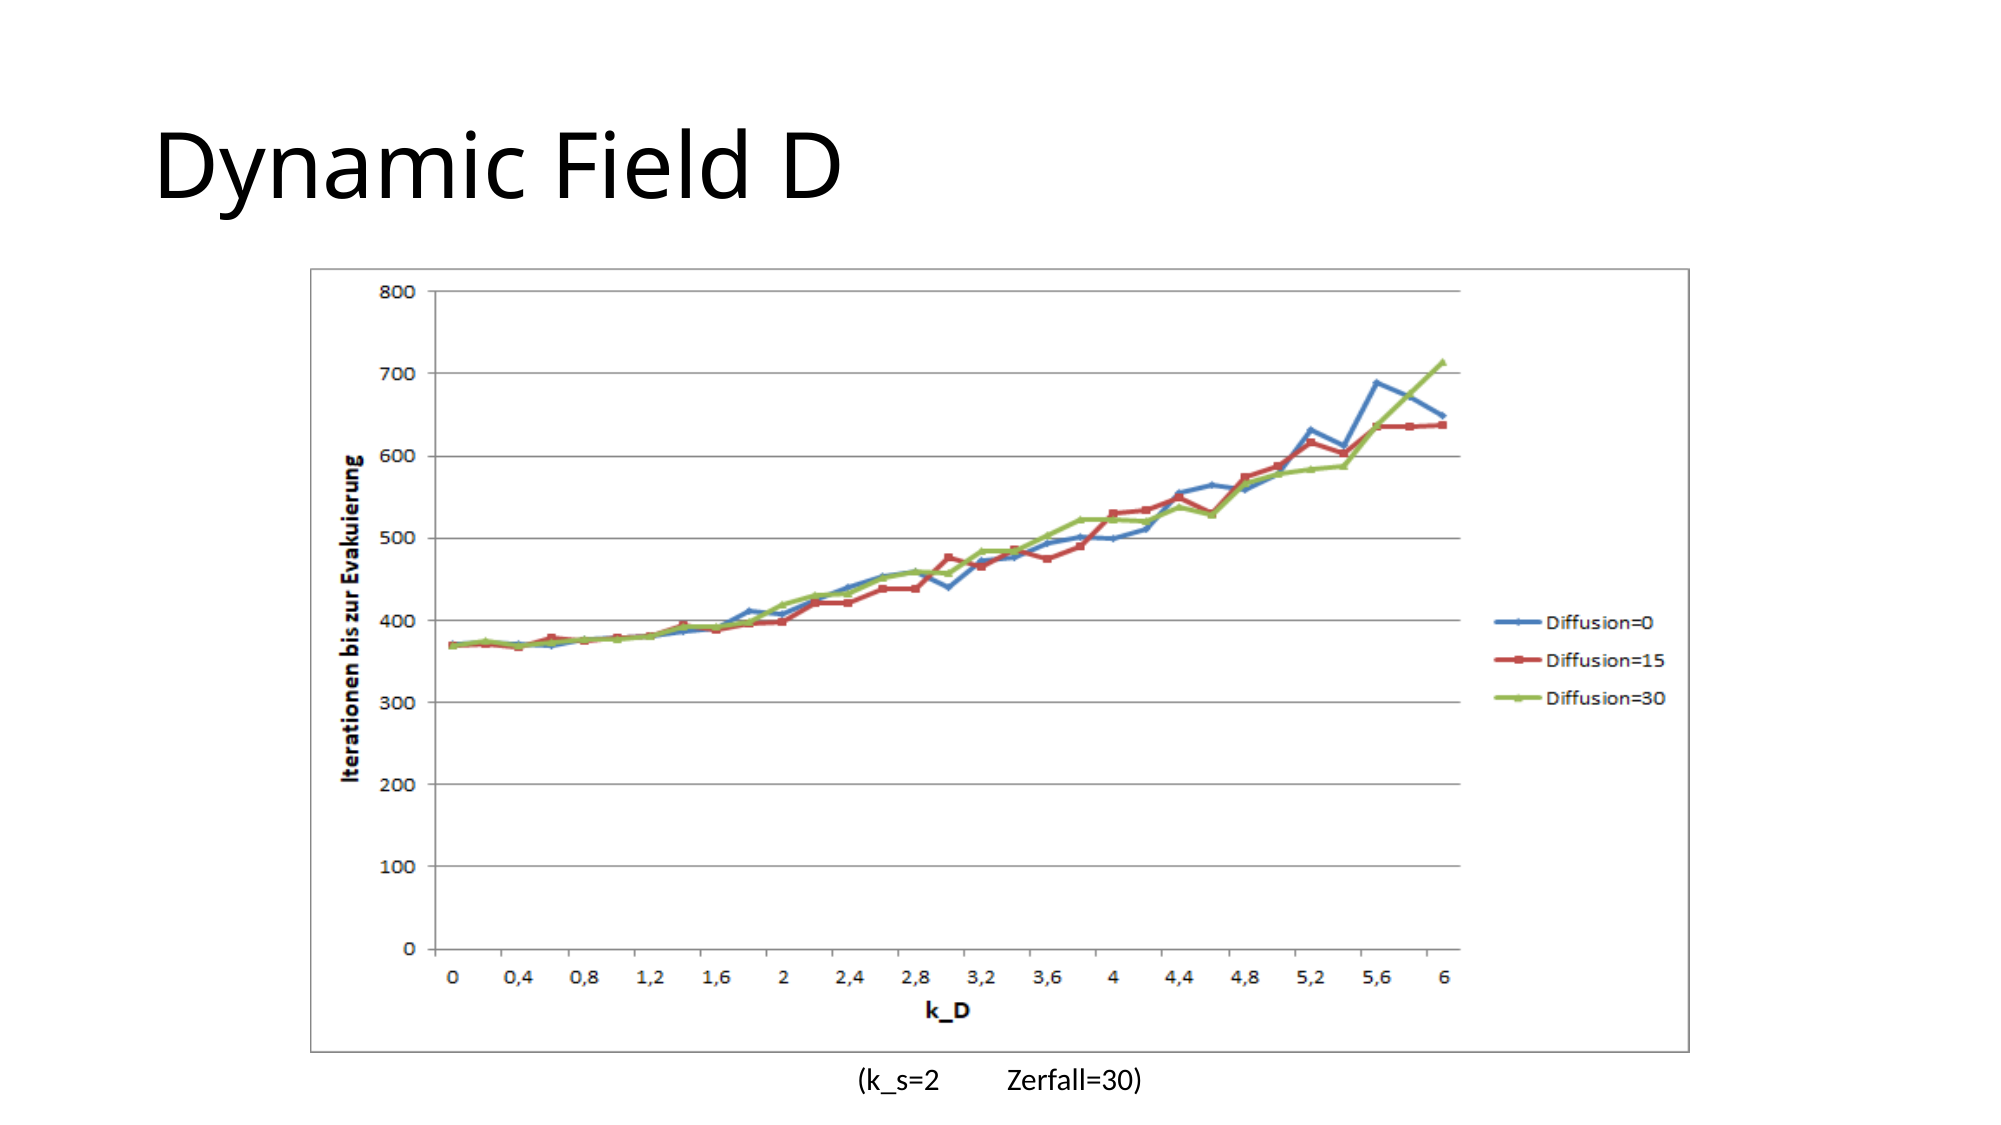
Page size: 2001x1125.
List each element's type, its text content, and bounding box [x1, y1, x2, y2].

text_box (k_s=2 Zerfall=30) [638, 1053, 1362, 1105]
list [310, 267, 1690, 1053]
title Dynamic Field D [137, 59, 1863, 278]
